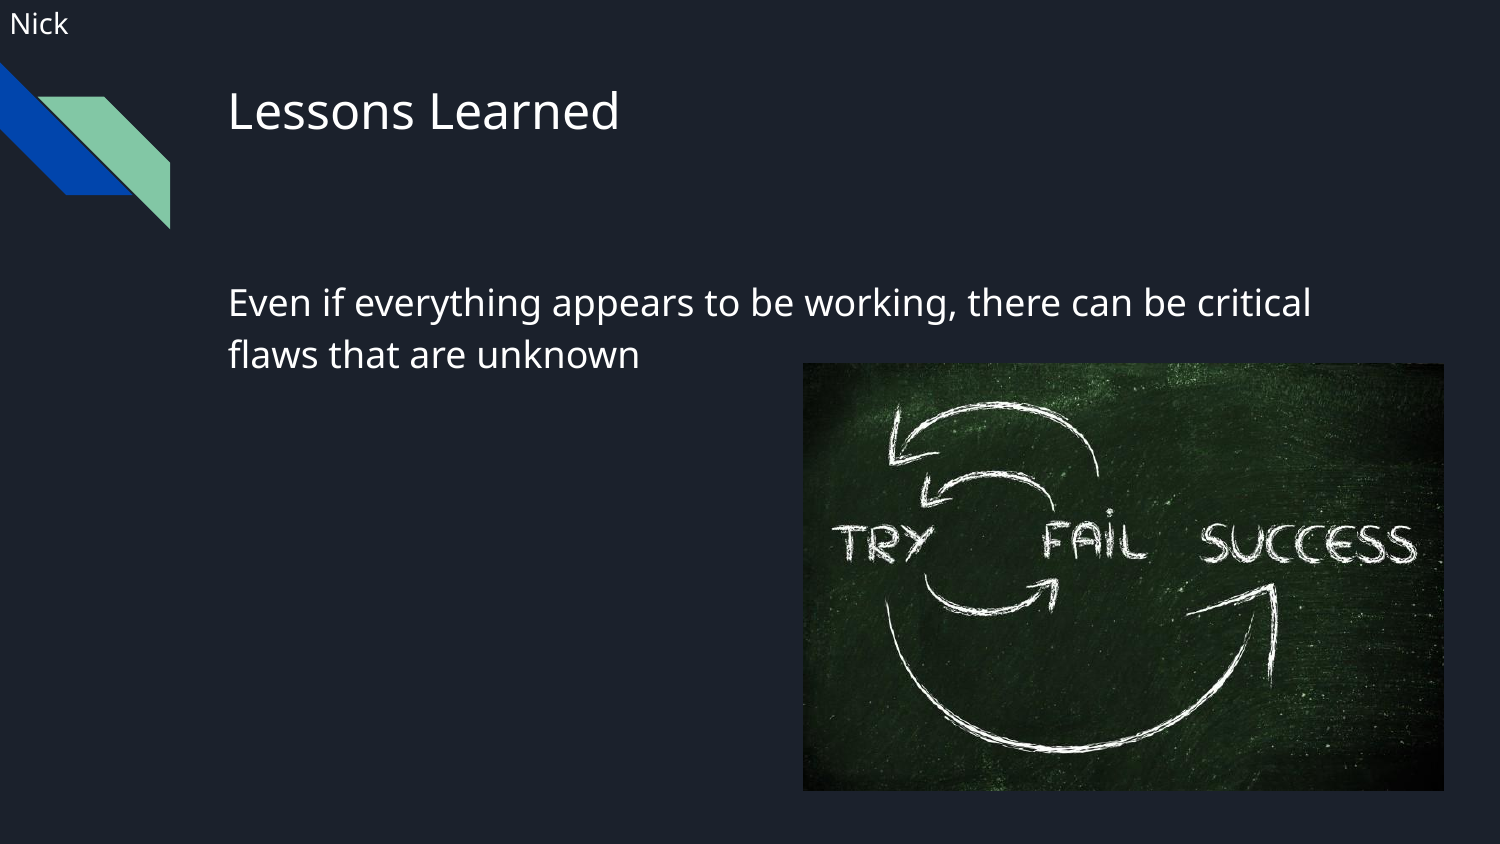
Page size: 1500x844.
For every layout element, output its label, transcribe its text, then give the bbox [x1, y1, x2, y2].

list Even if everything appears to be working, there can be critical flaws that are unknown [212, 257, 1368, 735]
picture [802, 363, 1444, 792]
title Lessons Learned [212, 64, 1368, 215]
text_box Nick [0, 0, 630, 65]
